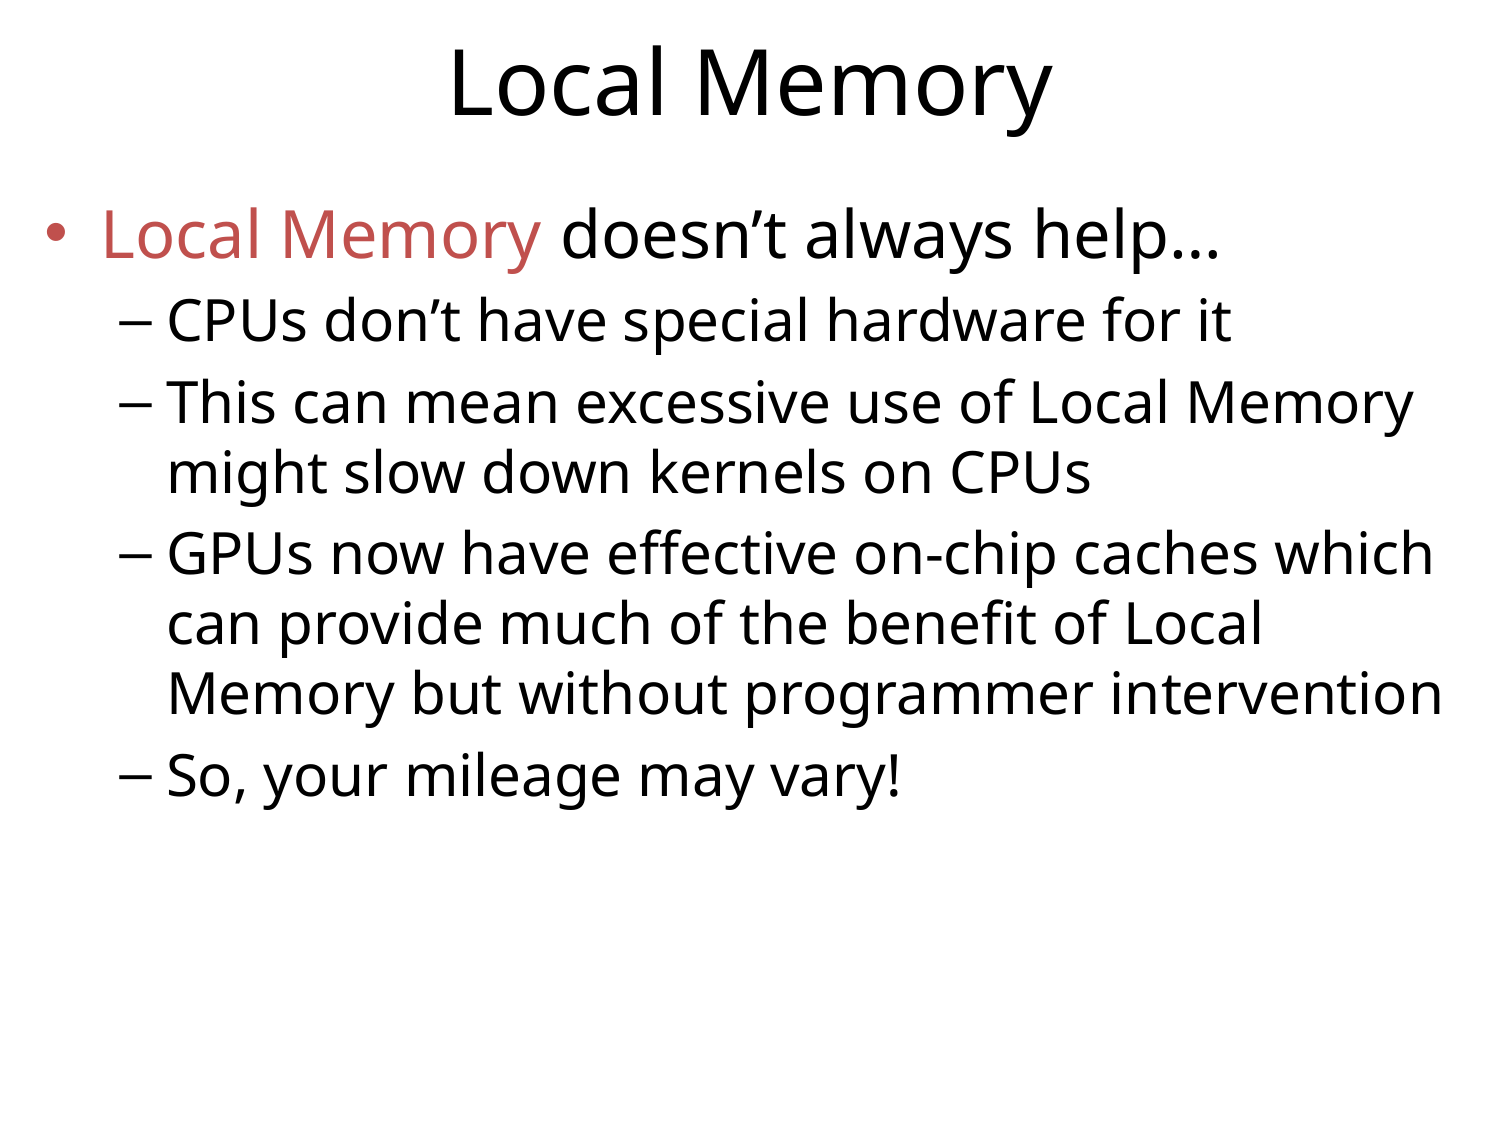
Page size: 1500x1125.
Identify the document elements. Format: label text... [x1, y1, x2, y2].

text_box Local Memory [74, 0, 1425, 173]
text_box Local Memory doesn’t always help… CPUs don’t have special hardware for it This can mean excessive use of Local Memory might slow down kernels on CPUs GPUs now have effective on-chip caches which can provide much of the benefit of Local Memory but without programmer intervention So, your mileage may vary! [29, 184, 1471, 1106]
